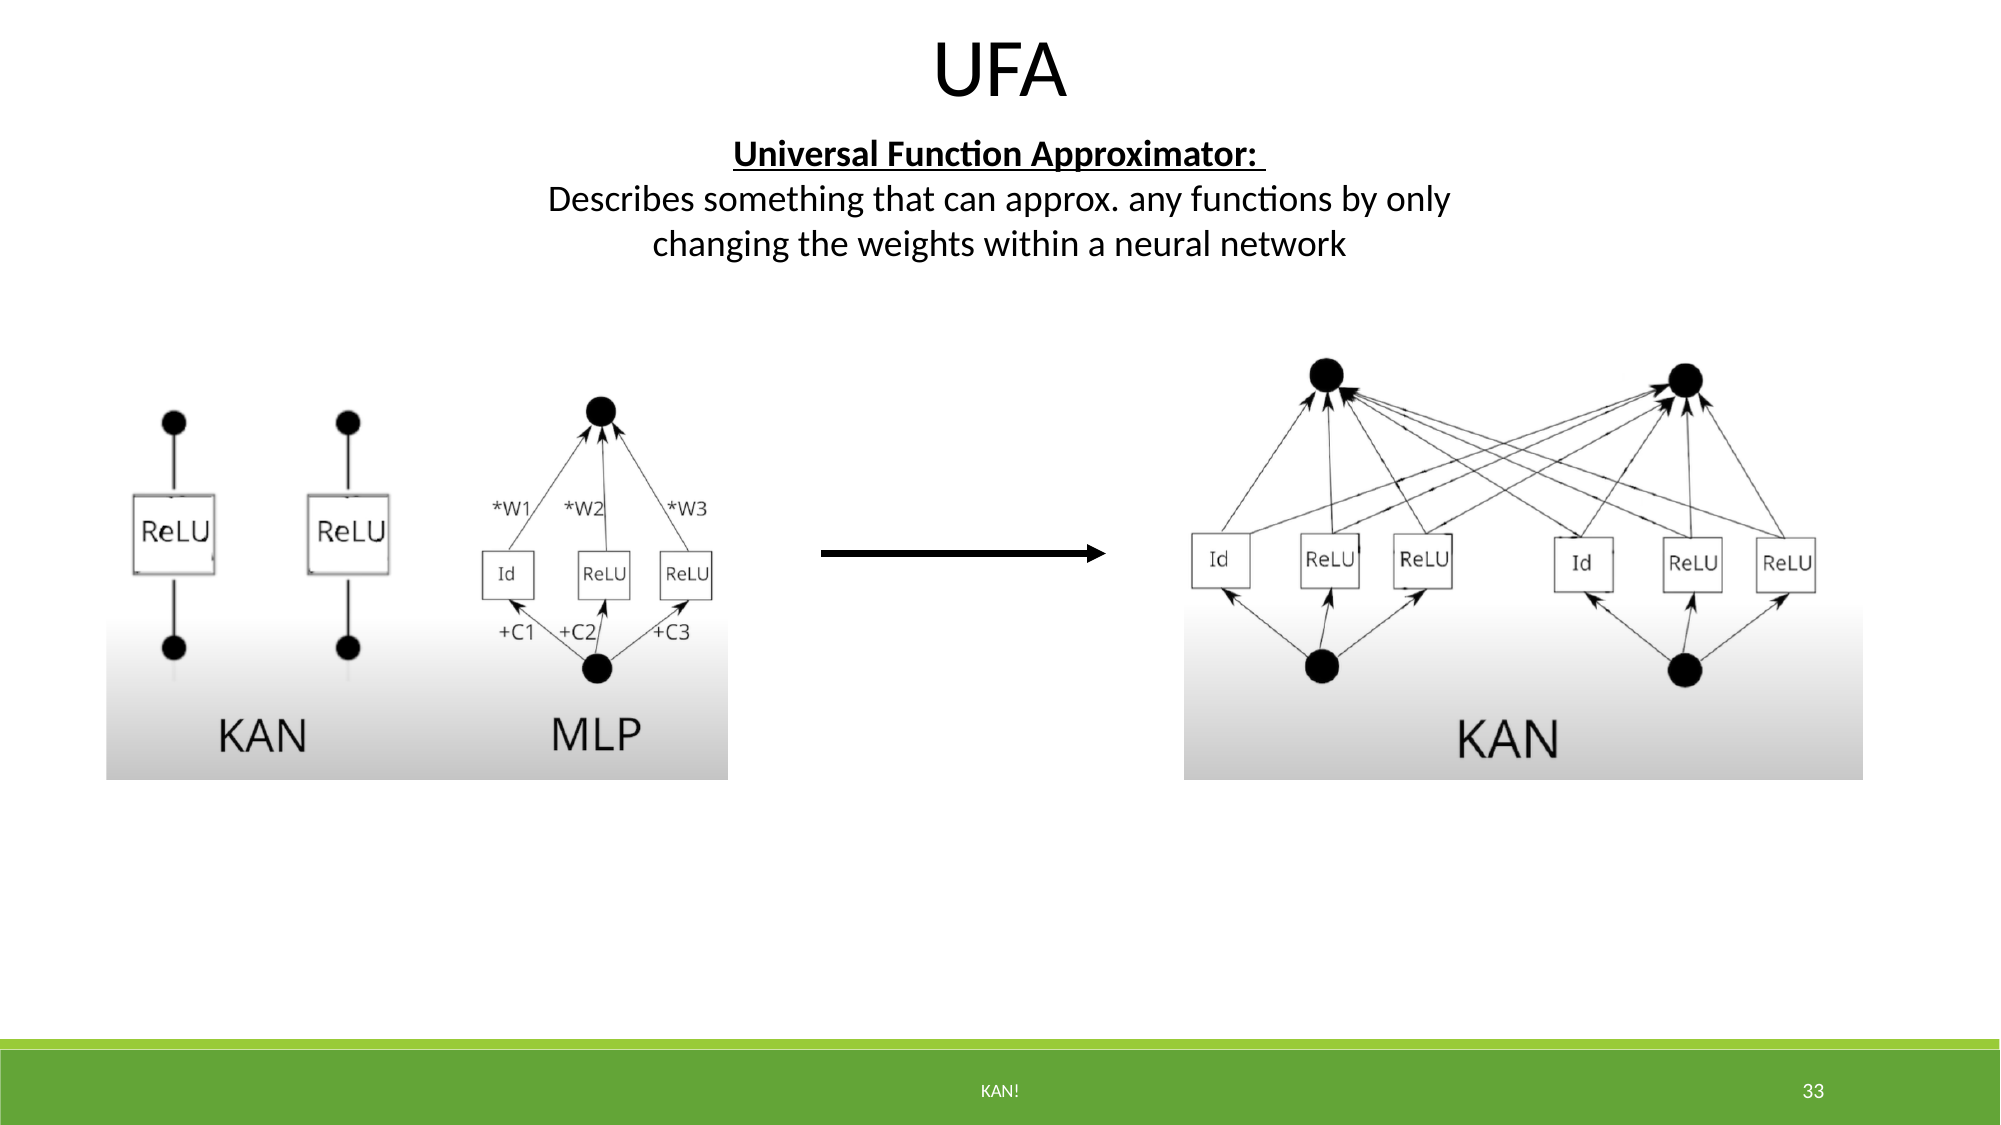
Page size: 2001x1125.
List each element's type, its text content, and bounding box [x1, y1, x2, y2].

picture [105, 385, 757, 780]
slide_number 33 [1624, 1059, 1840, 1120]
footer KAN! [604, 1059, 1396, 1120]
picture [1183, 345, 1863, 780]
text_box UFA [917, 5, 1083, 121]
text_box Universal Function Approximator: Describes something that can approx. any functions by only changing the weights within a neural network [517, 121, 1483, 272]
